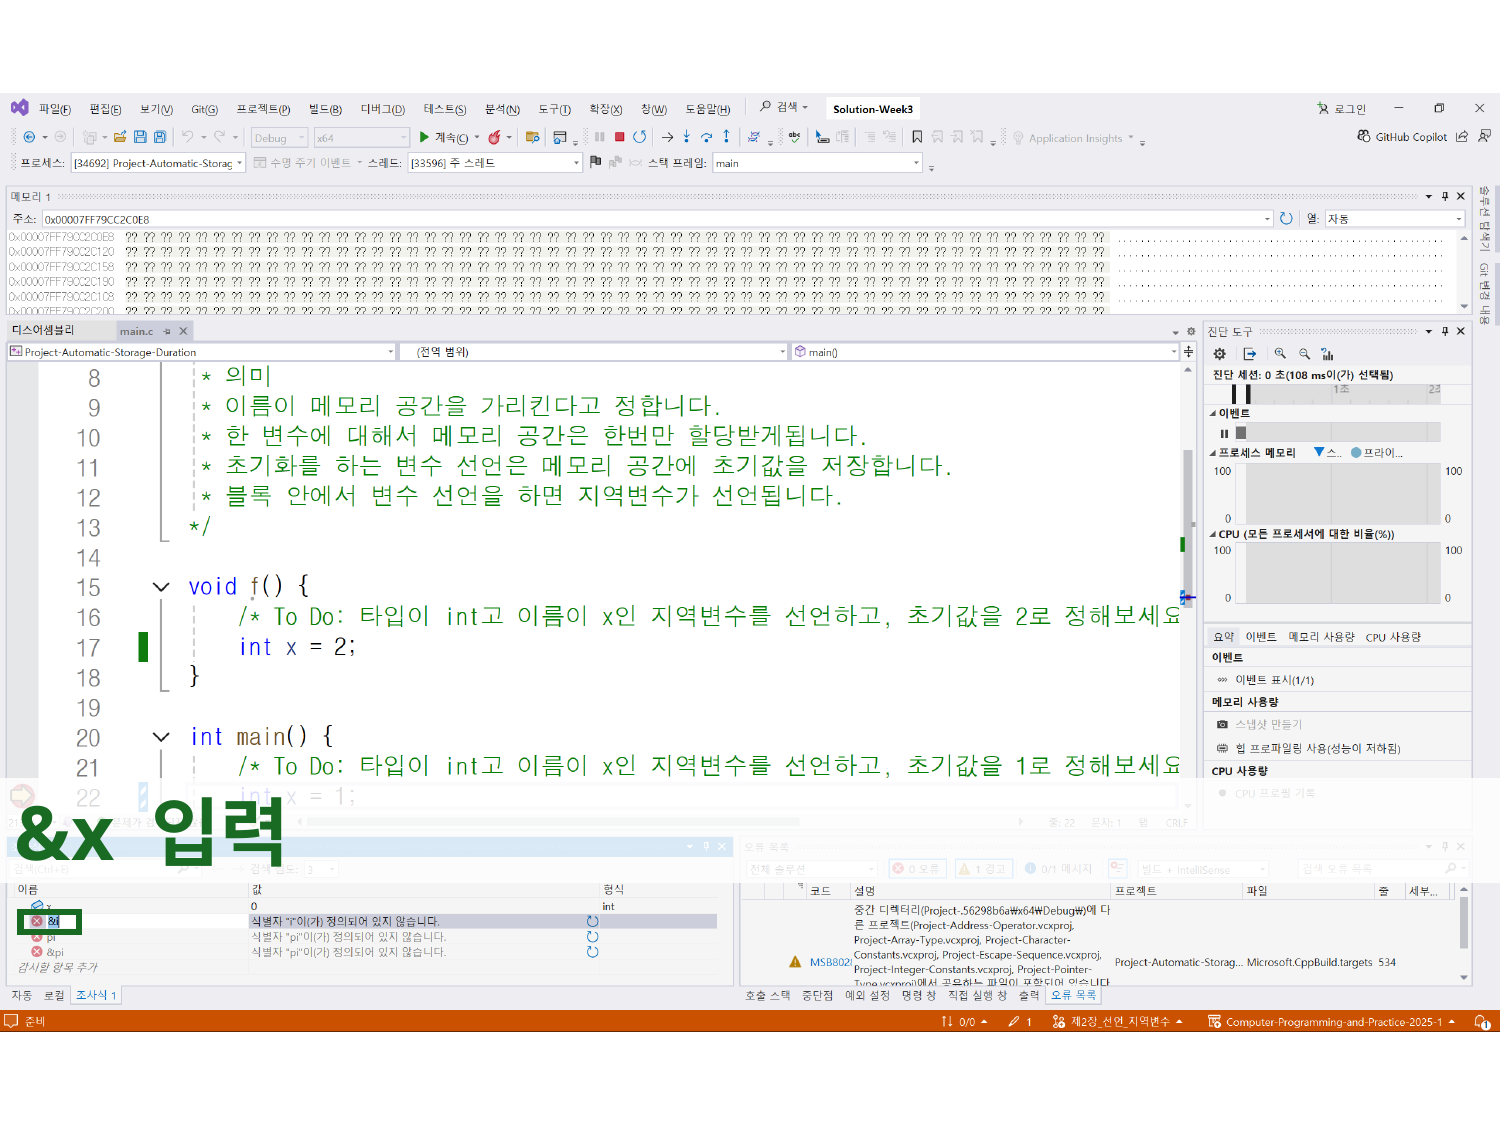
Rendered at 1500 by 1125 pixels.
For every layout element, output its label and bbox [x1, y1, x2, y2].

picture [0, 93, 1500, 1032]
